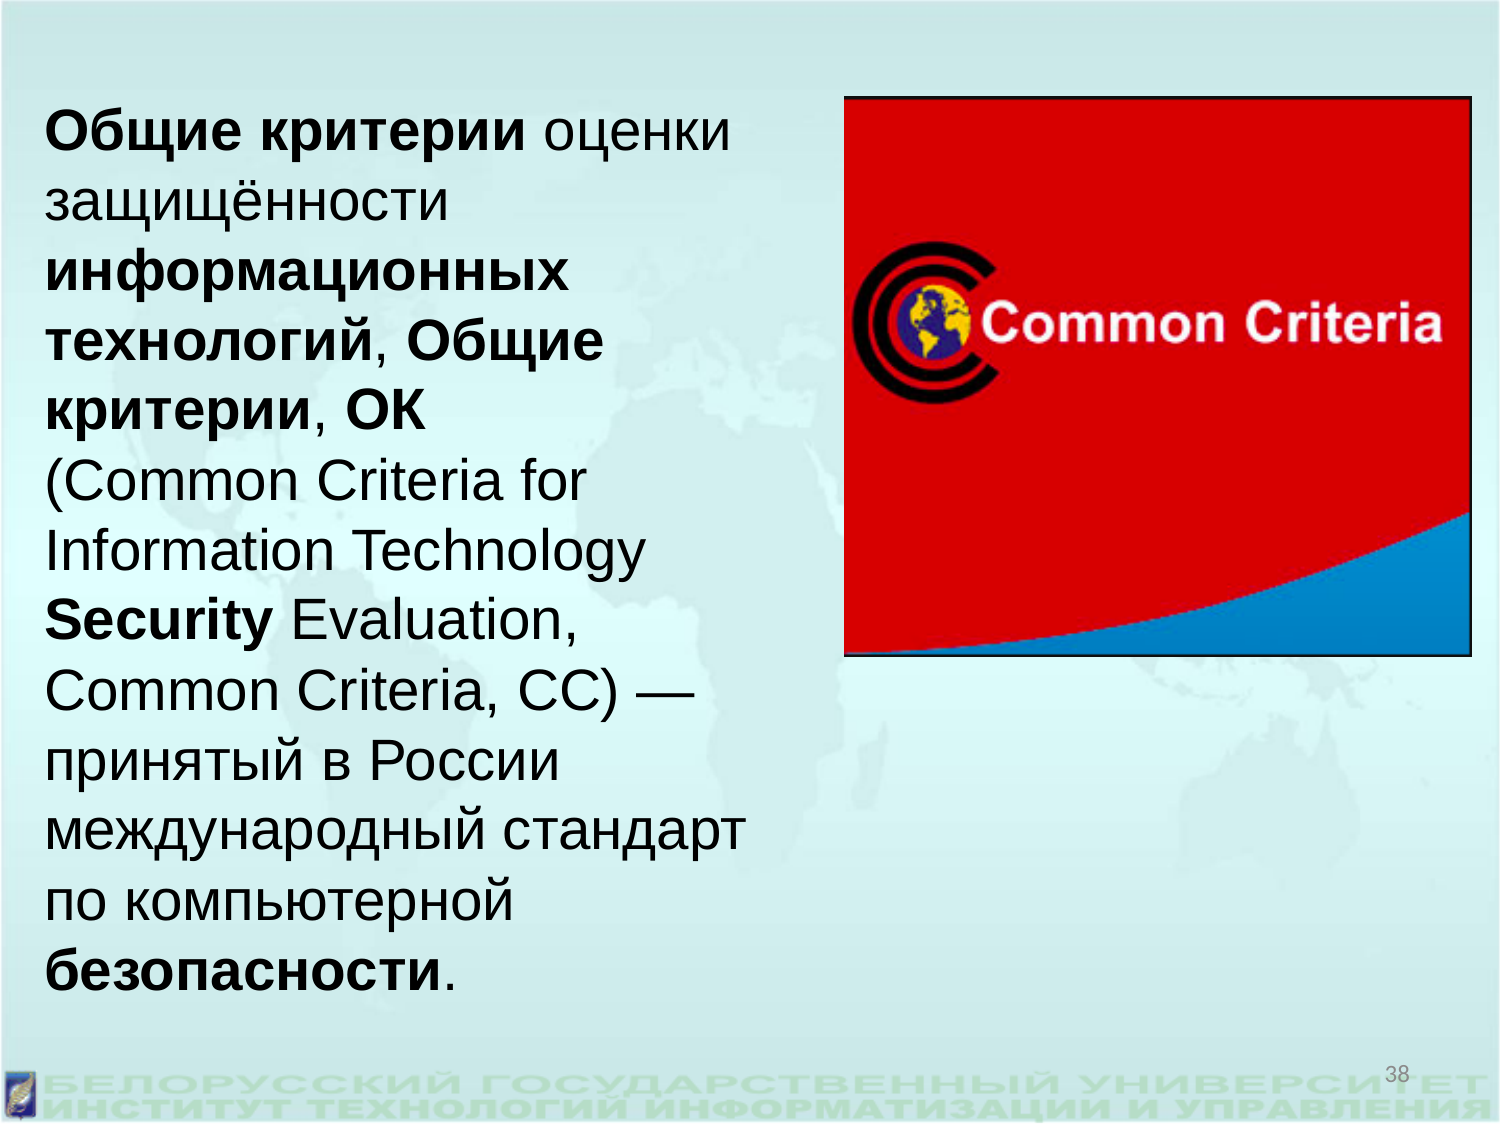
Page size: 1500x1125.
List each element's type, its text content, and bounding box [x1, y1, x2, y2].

slide_number 38 [1074, 1042, 1425, 1103]
text_box Общие критерии оценки защищённости информационных технологий, Общие критерии, ОК (Common Criteria for Information Technology Security Evaluation, Common Criteria, CC) — принятый в России международный стандарт по компьютерной безопасности. [29, 54, 809, 1009]
picture [0, 0, 1500, 1125]
